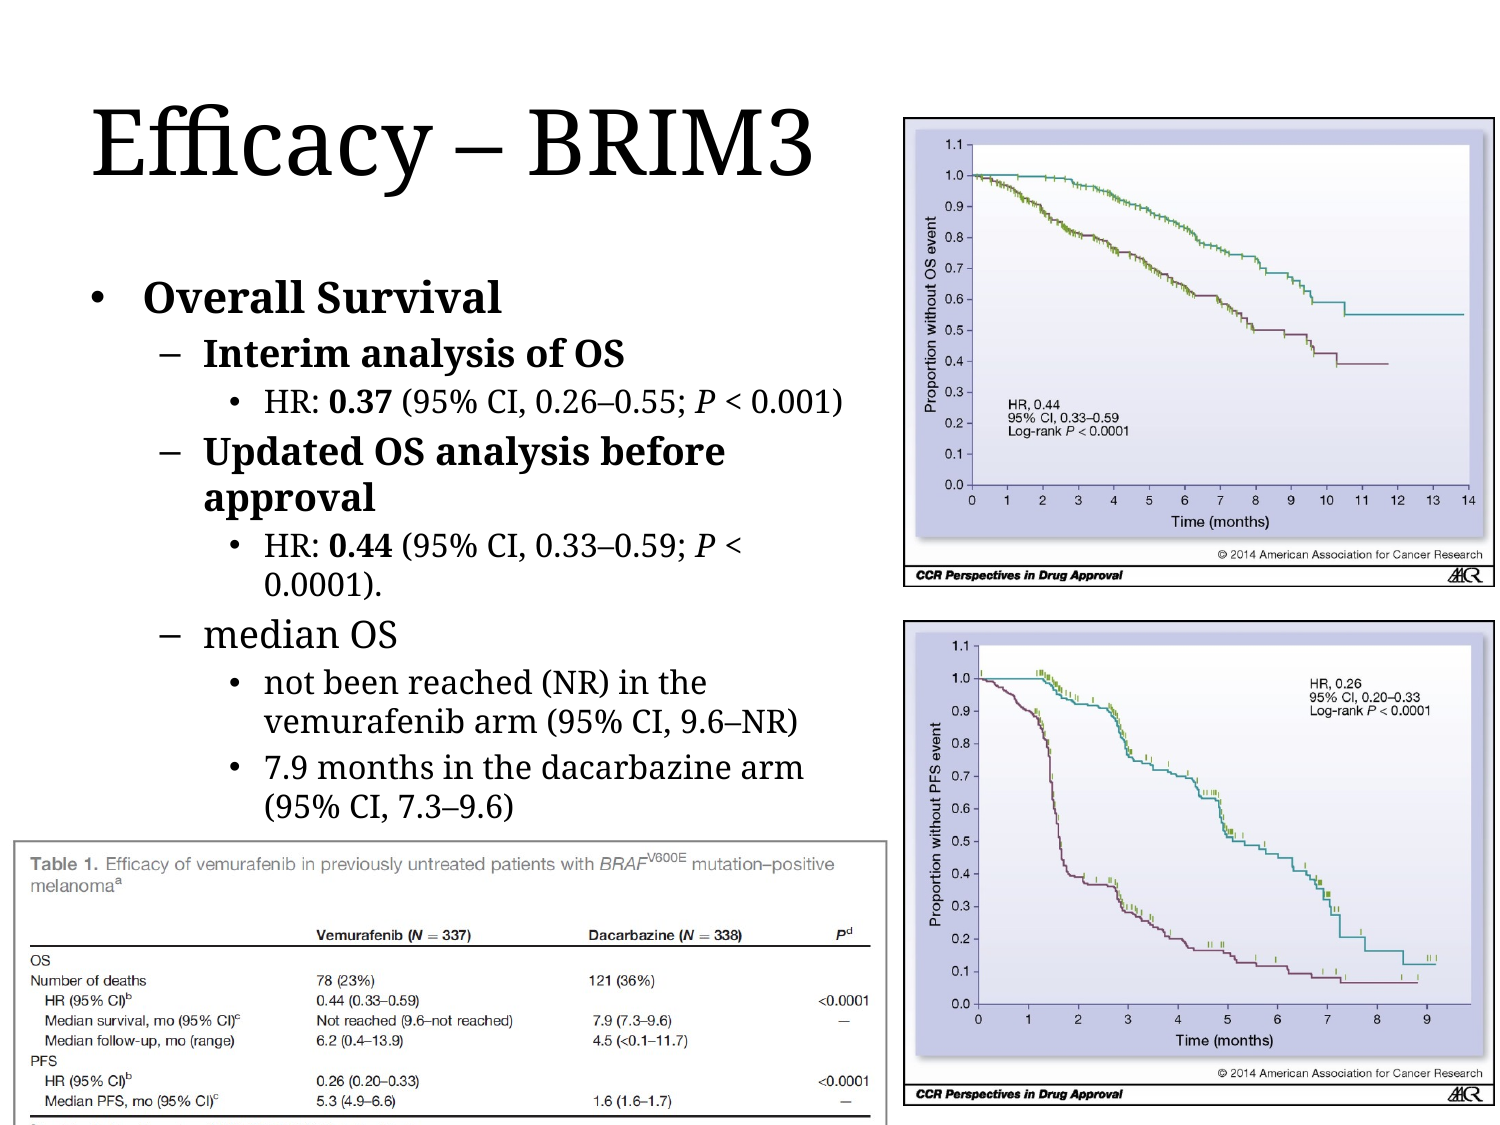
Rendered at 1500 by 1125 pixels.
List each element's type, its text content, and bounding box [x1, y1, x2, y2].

list Overall Survival Interim analysis of OS HR: 0.37 (95% CI, 0.26–0.55; P < 0.001) Updated OS analysis before approval HR: 0.44 (95% CI, 0.33–0.59; P < 0.0001). median OS not been reached (NR) in the vemurafenib arm (95% CI, 9.6–NR) 7.9 months in the dacarbazine arm (95% CI, 7.3–9.6) [75, 262, 869, 832]
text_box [2, 833, 904, 1125]
picture [903, 620, 1495, 1107]
title Efficacy – BRIM3 [75, 45, 1425, 233]
picture [903, 117, 1495, 587]
